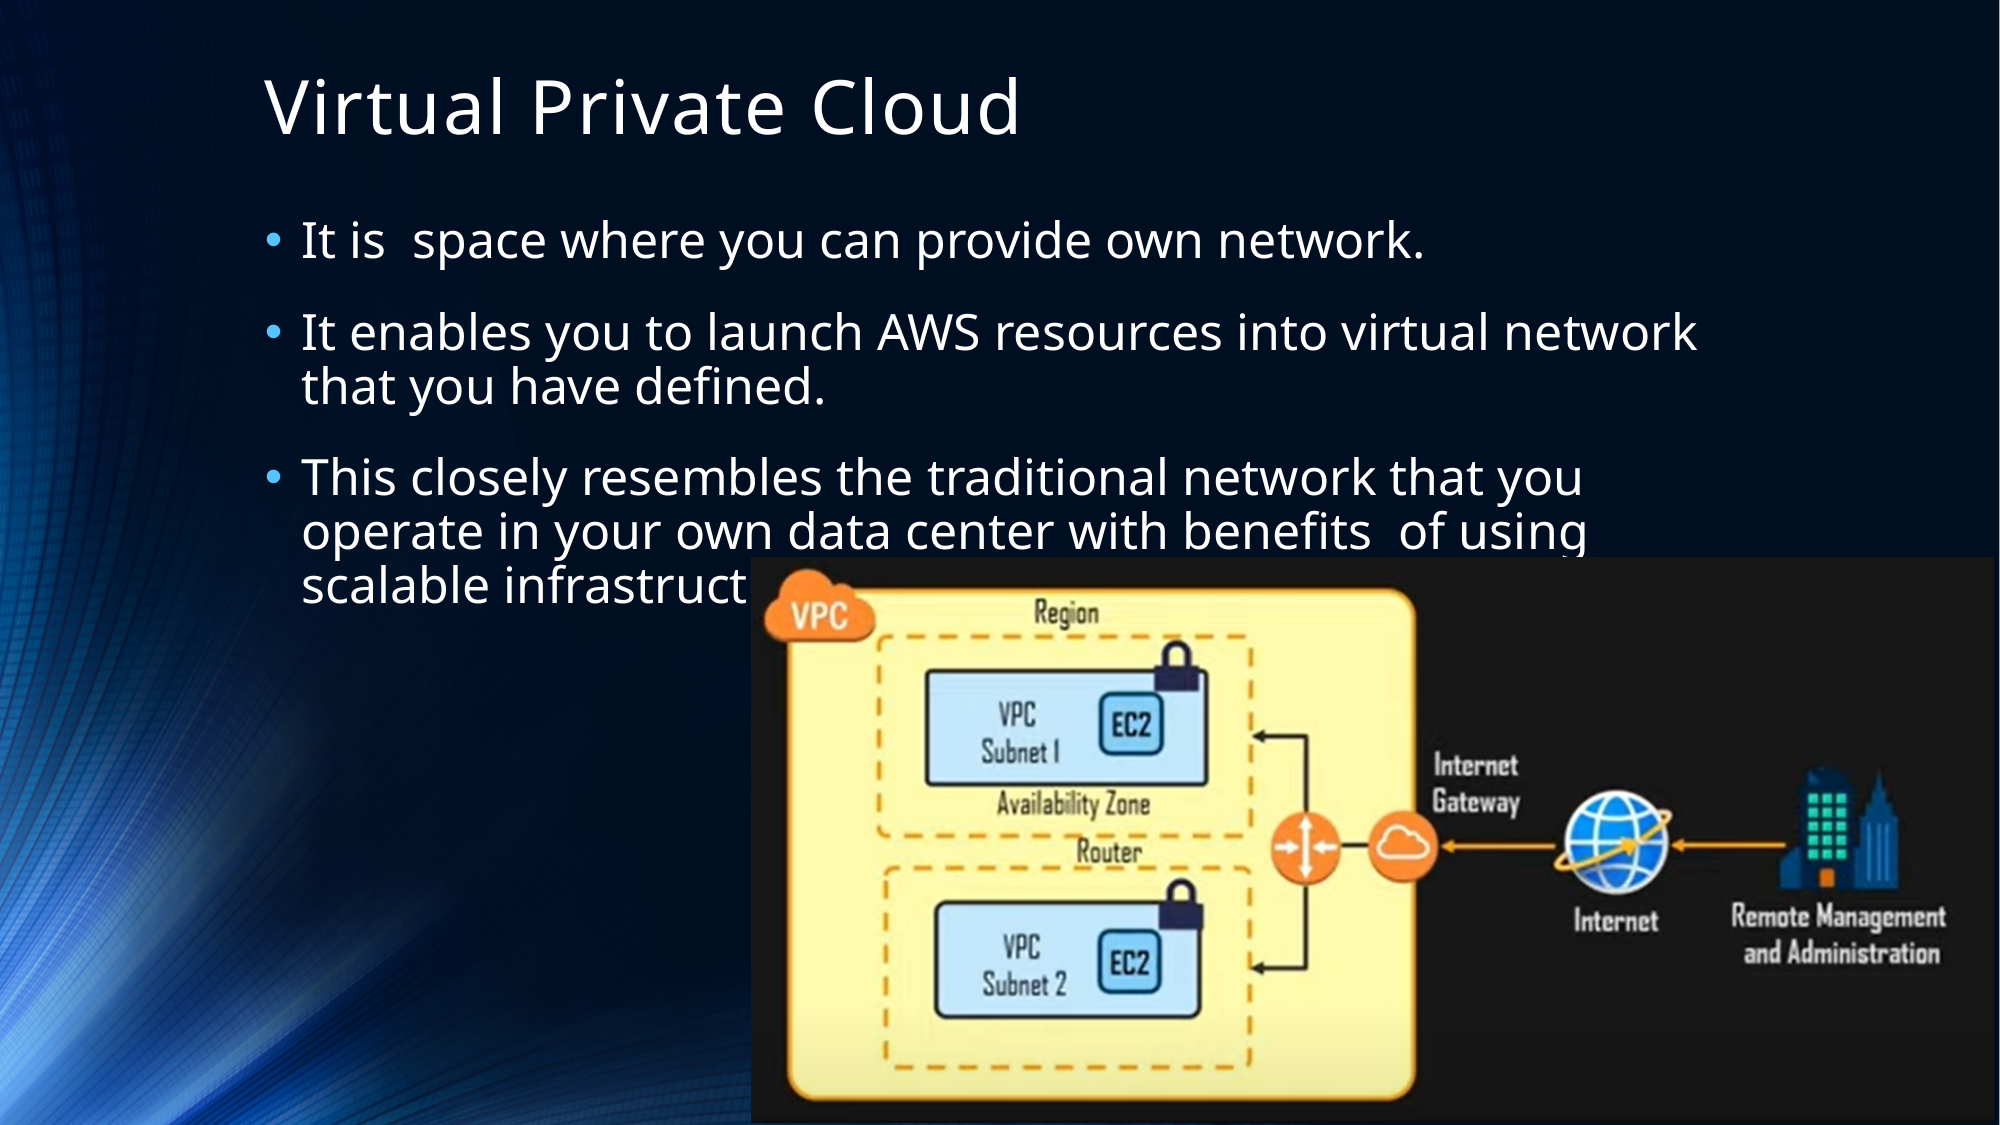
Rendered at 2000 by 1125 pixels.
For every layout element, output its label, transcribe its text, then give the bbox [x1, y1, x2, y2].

list It is space where you can provide own network. It enables you to launch AWS resources into virtual network that you have defined. This closely resembles the traditional network that you operate in your own data center with benefits of using scalable infrastructure of AWS. [249, 208, 1749, 988]
title Virtual Private Cloud [249, 62, 1750, 173]
picture [0, 0, 2000, 1125]
